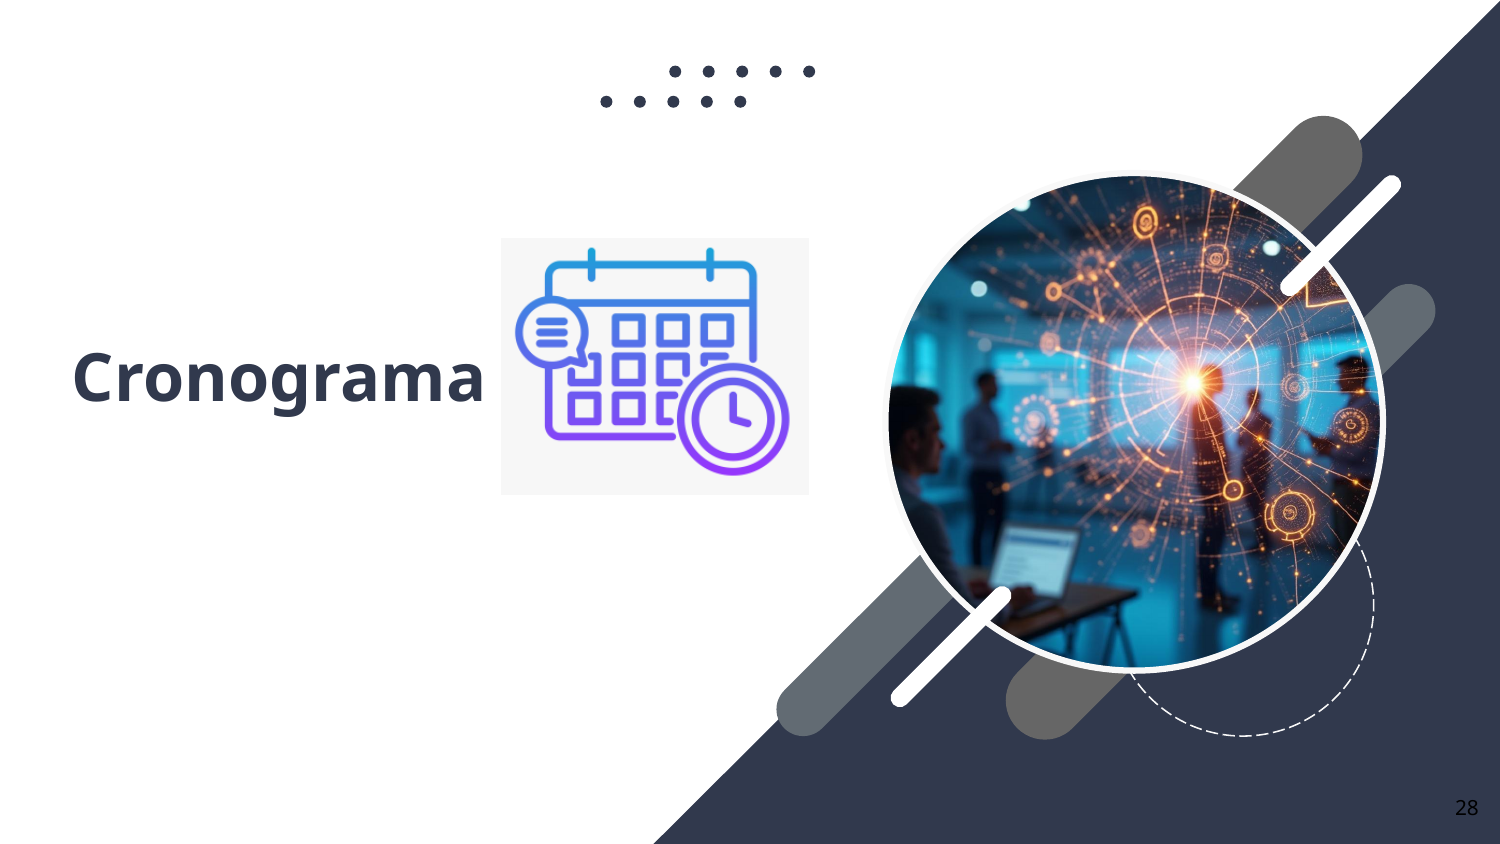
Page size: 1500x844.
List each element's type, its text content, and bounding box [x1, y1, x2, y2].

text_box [652, 0, 1500, 844]
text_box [886, 171, 1406, 712]
picture [501, 238, 810, 495]
title Cronograma [56, 319, 496, 454]
